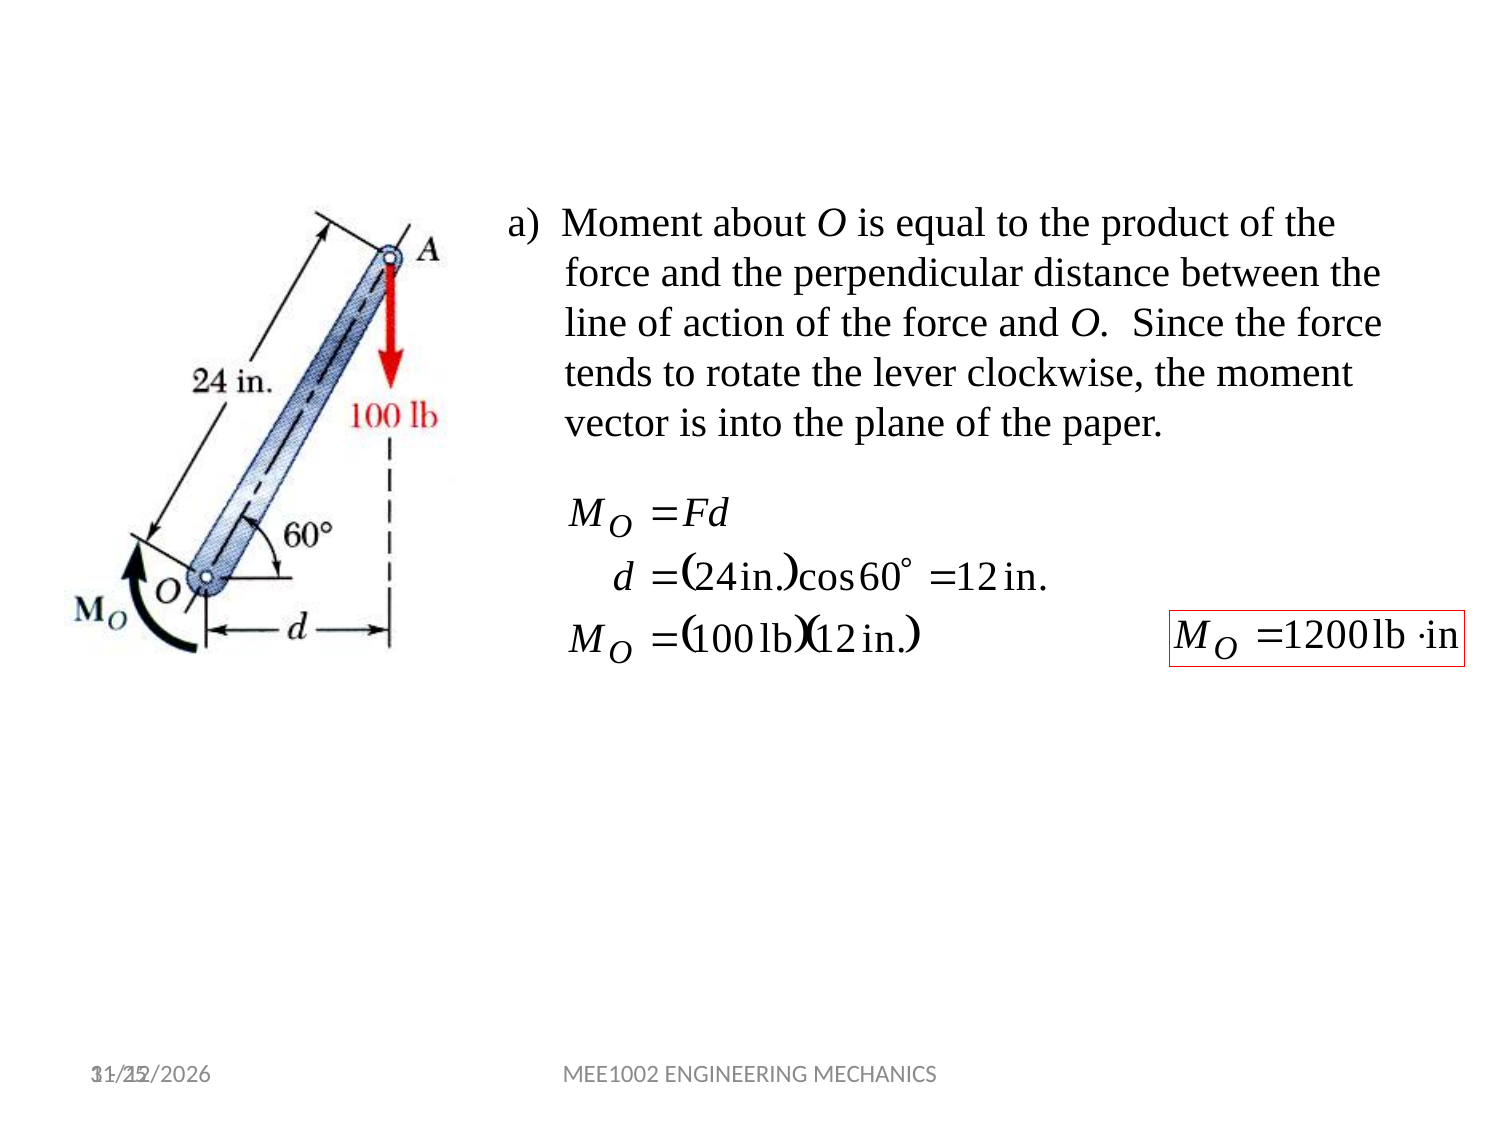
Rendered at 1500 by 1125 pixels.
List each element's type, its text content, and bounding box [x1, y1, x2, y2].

footer MEE1002 ENGINEERING MECHANICS [512, 1042, 988, 1103]
picture [64, 192, 454, 663]
text_box a) Moment about O is equal to the product of the force and the perpendicular distance between the line of action of the force and O. Since the force tends to rotate the lever clockwise, the moment vector is into the plane of the paper. [492, 186, 1428, 452]
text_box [564, 490, 1049, 670]
slide_number 16-Jun-22 [75, 1042, 425, 1103]
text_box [1169, 611, 1464, 666]
